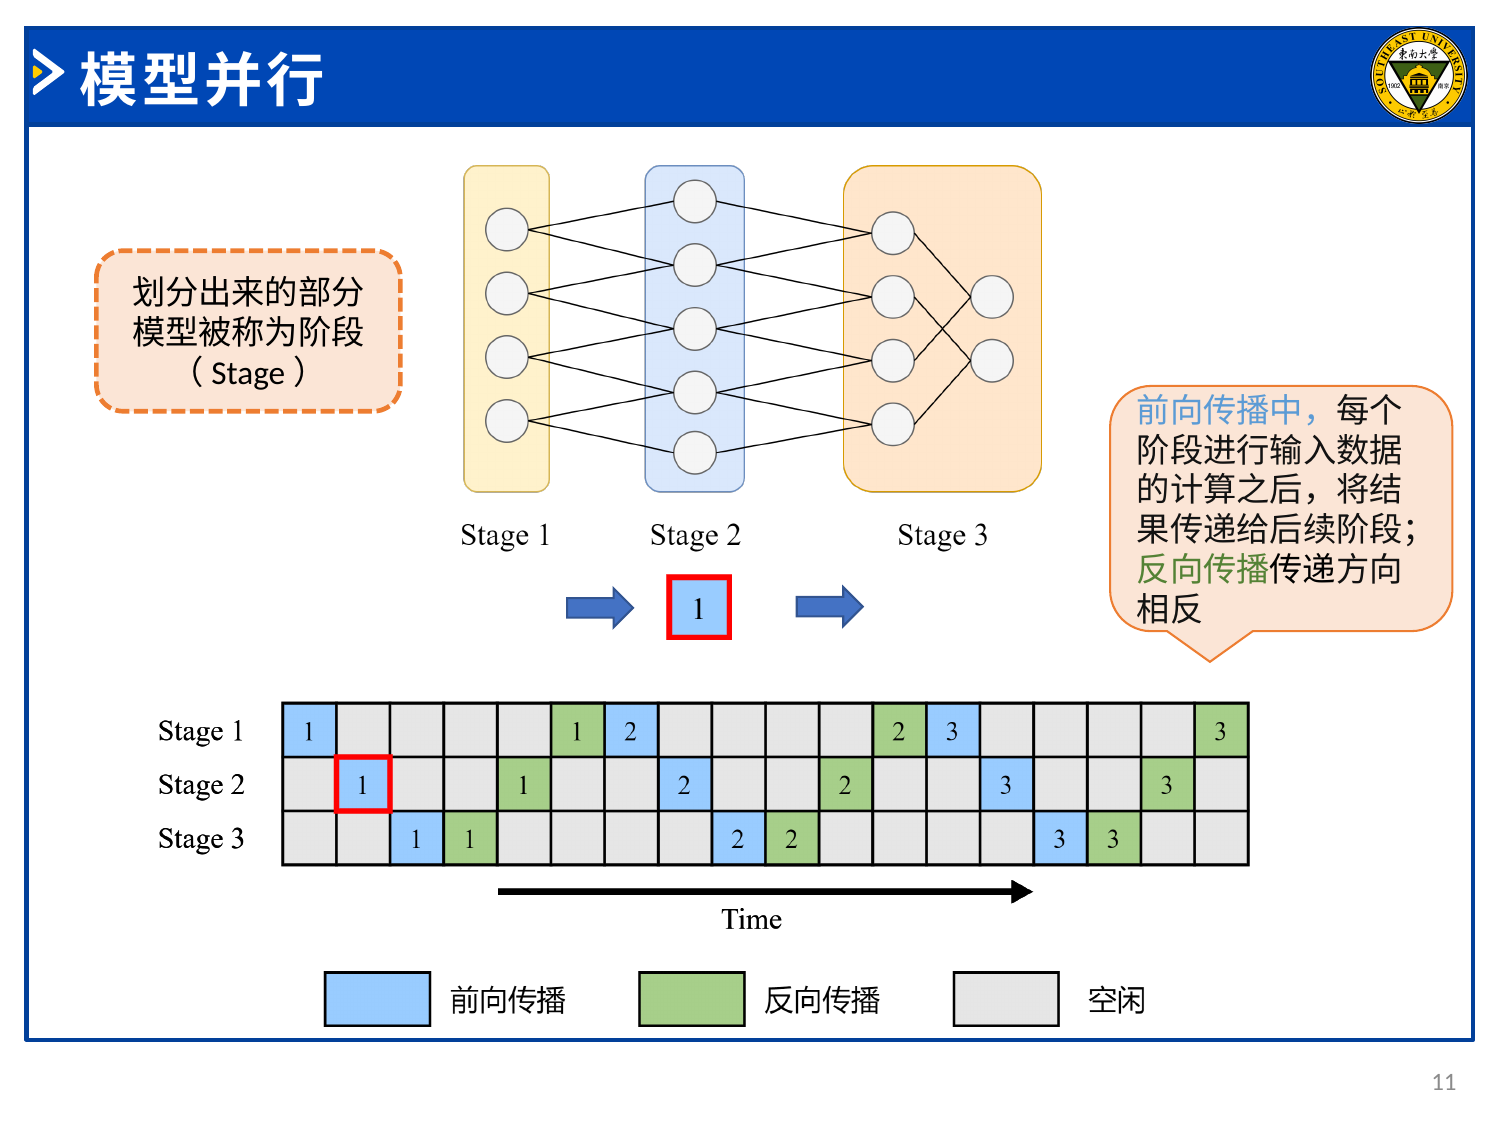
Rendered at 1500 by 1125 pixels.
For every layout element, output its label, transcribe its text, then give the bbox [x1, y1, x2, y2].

text_box [795, 584, 865, 629]
title 模型并行 [64, 35, 1307, 122]
picture [1370, 27, 1468, 124]
picture [665, 573, 732, 640]
text_box [566, 585, 635, 630]
picture [323, 971, 1177, 1028]
text_box 前向传播中，每个阶段进行输入数据的计算之后，将结果传递给后续阶段；反向传播传递方向相反 [1109, 384, 1454, 664]
picture [421, 165, 1042, 563]
picture [121, 701, 1250, 946]
text_box 划分出来的部分模型被称为阶段（Stage） [95, 249, 402, 413]
slide_number 11 [1382, 1051, 1472, 1111]
